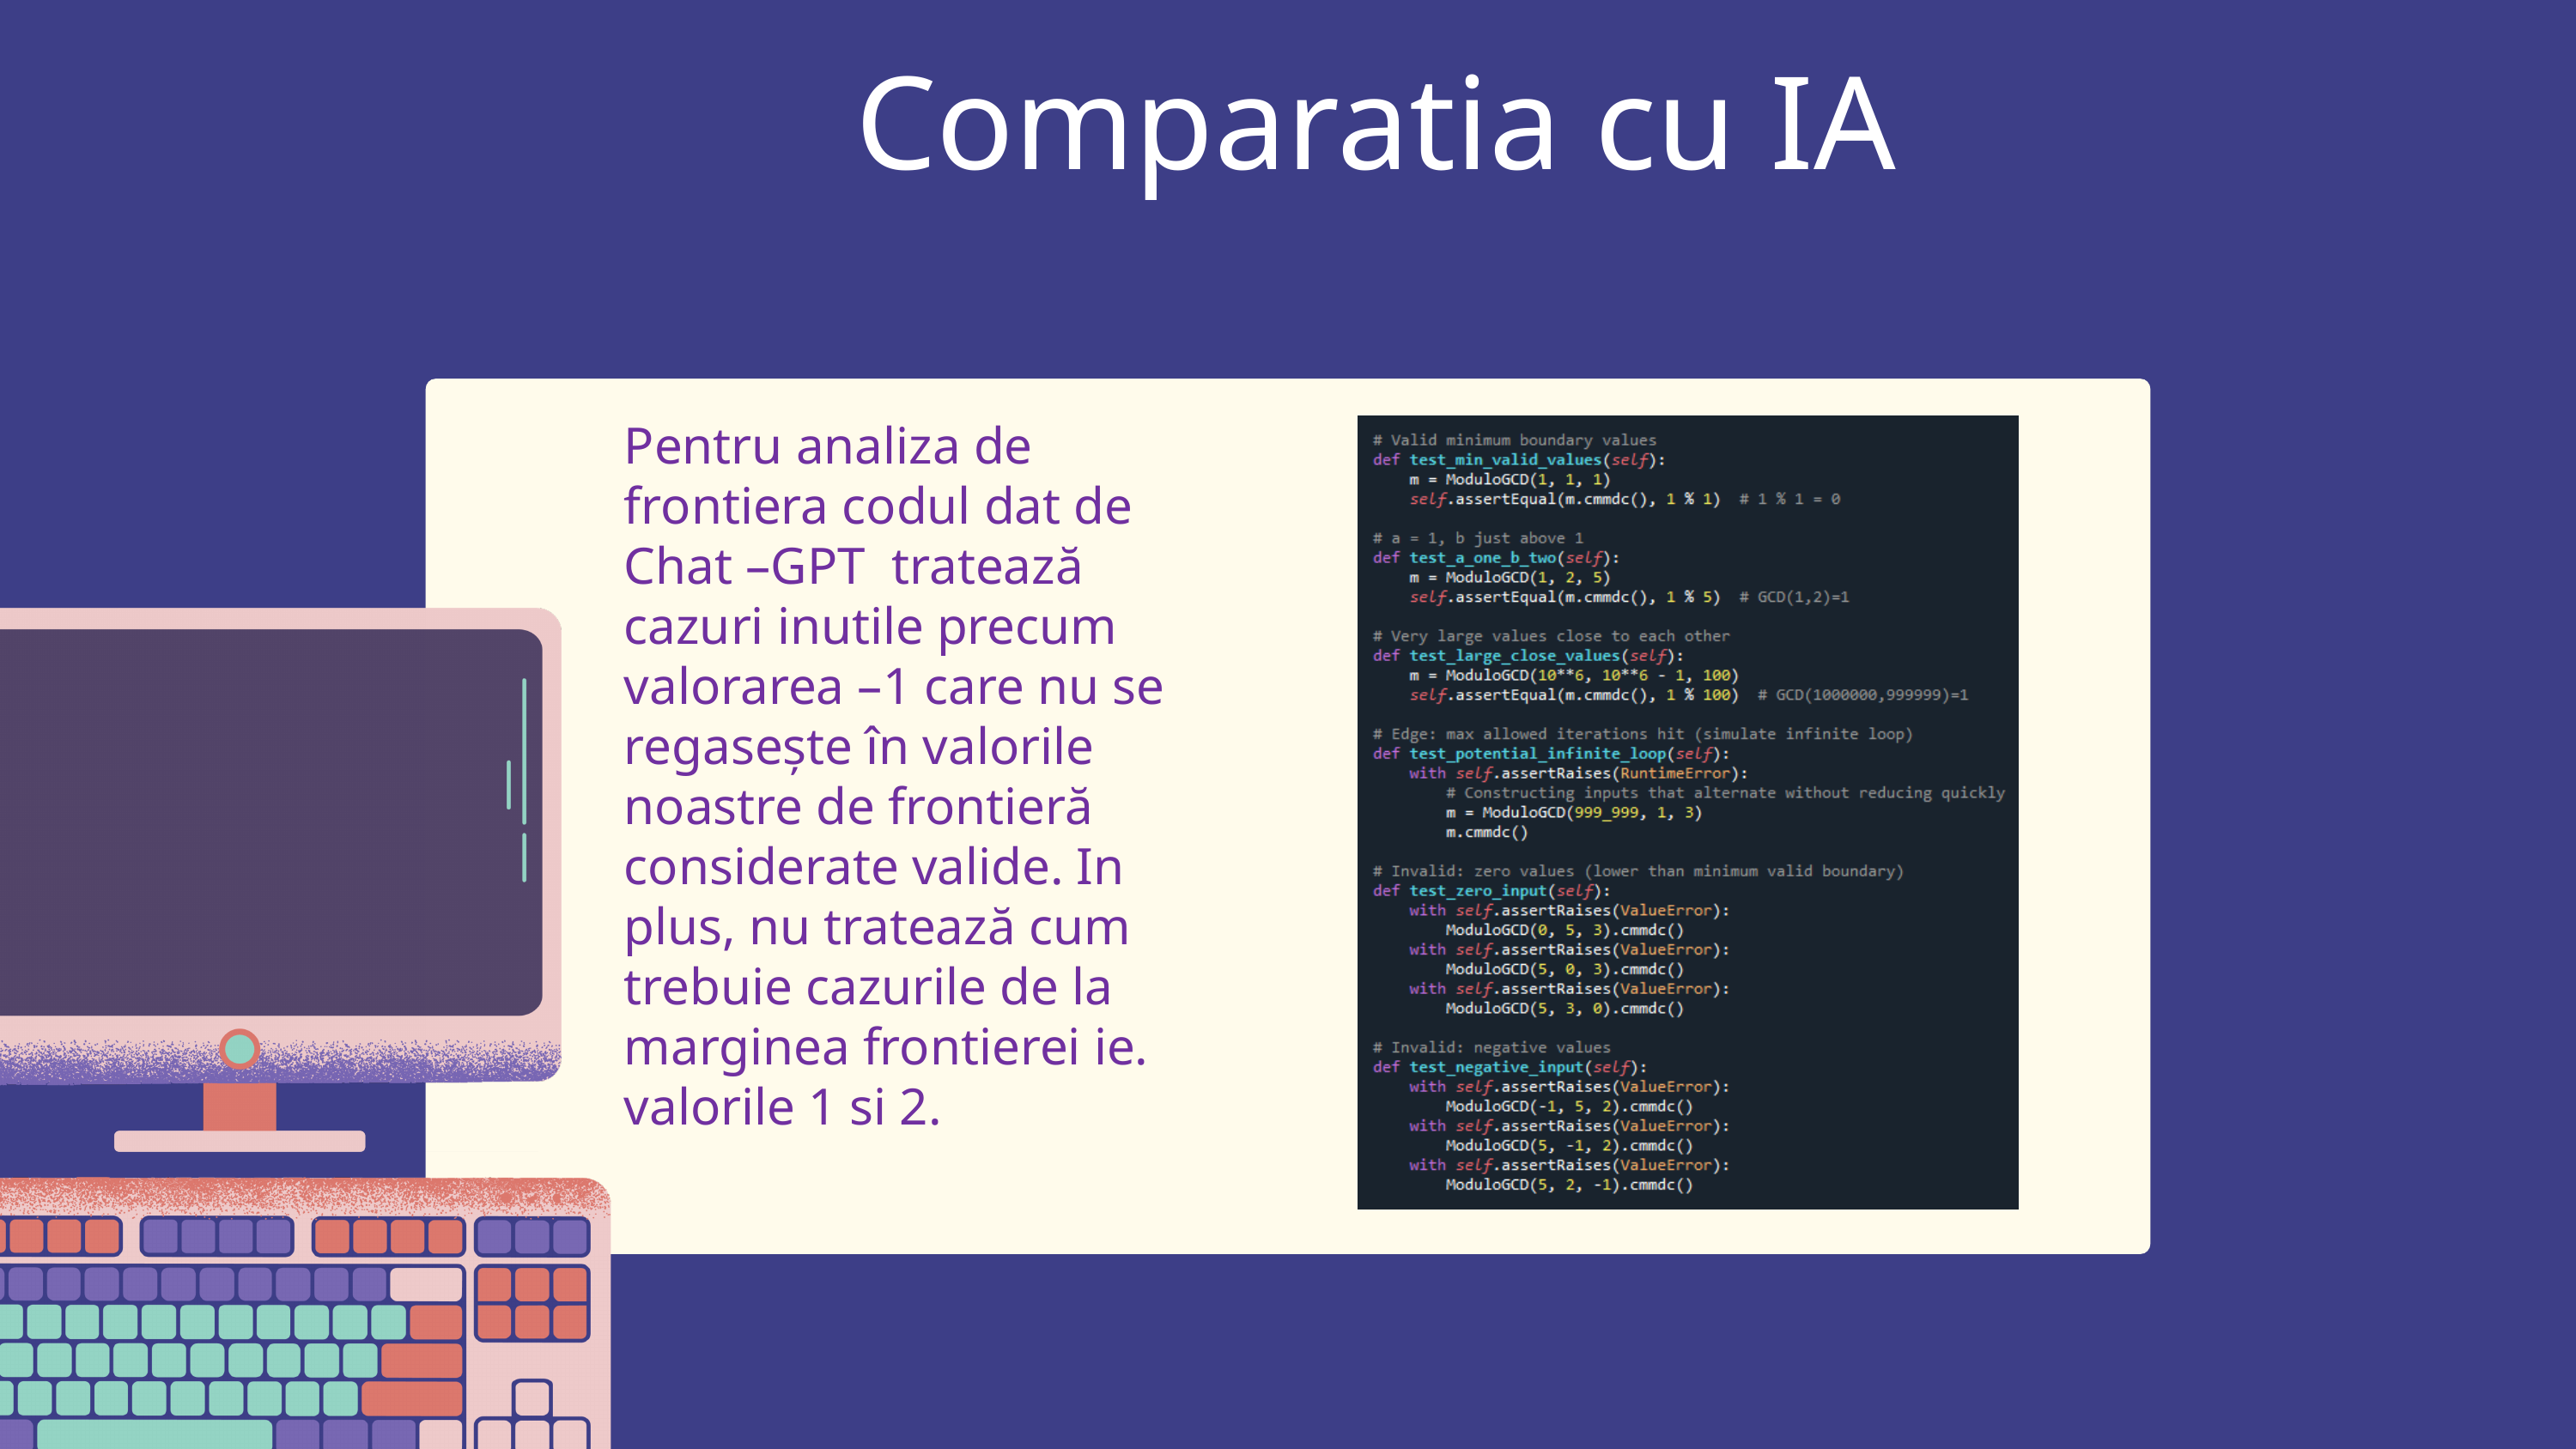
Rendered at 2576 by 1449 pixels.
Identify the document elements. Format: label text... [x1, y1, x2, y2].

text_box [425, 361, 2151, 1255]
text_box [0, 1177, 611, 1449]
text_box [0, 608, 420, 1152]
picture [1358, 415, 2019, 1210]
text_box Comparatia cu IA [842, 33, 2325, 202]
